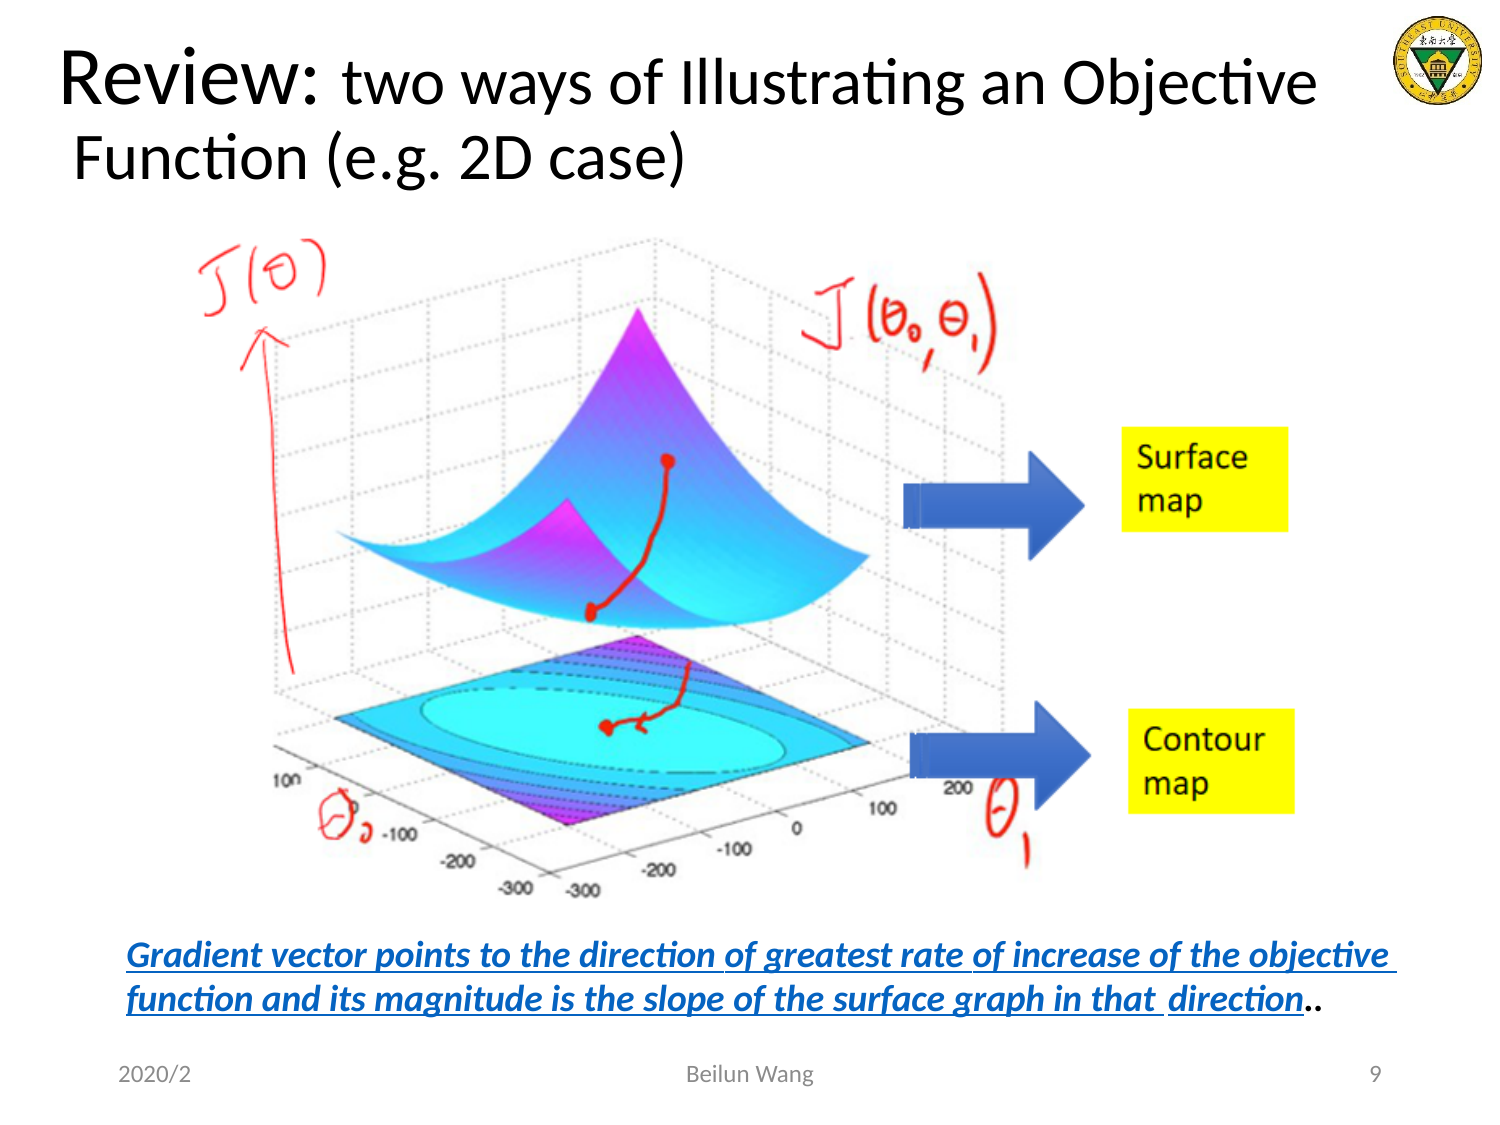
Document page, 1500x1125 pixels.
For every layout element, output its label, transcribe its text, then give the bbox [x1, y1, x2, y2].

picture [124, 197, 1376, 905]
footer Beilun Wang [496, 1042, 1004, 1103]
slide_number 2020/2 [103, 1042, 441, 1103]
text_box Gradient vector points to the direction of greatest rate of increase of the objective function and its magnitude is the slope of the surface graph in that direction.. [124, 927, 1403, 1019]
slide_number 9 [1059, 1042, 1397, 1103]
picture [1393, 16, 1482, 105]
title Review: two ways of Illustrating an Objective Function (e.g. 2D case) [43, 24, 1349, 121]
